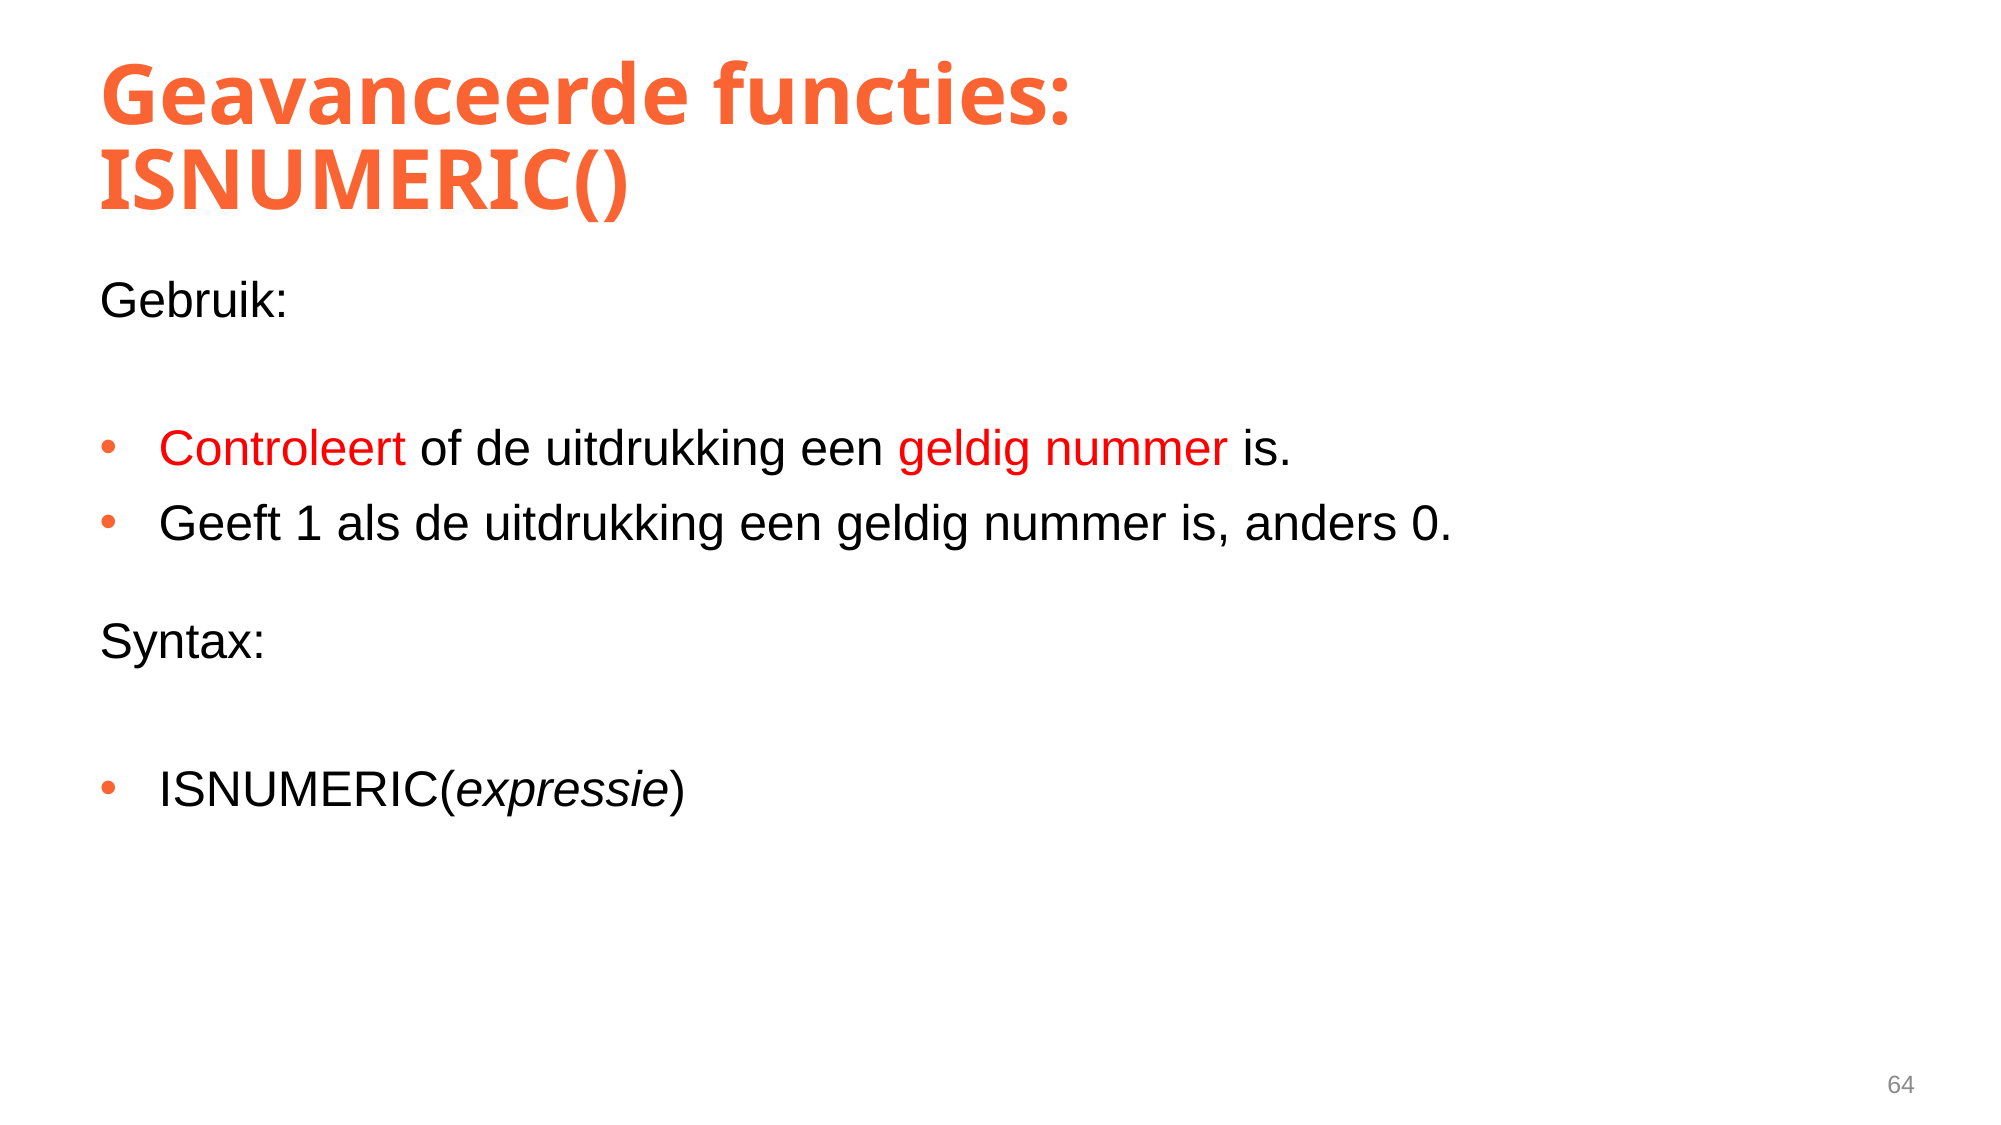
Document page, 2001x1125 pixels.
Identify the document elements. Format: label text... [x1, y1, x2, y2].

title Geavanceerde functies: ISNUMERIC() [84, 49, 1916, 233]
list Gebruik: Controleert of de uitdrukking een geldig nummer is. Geeft 1 als de uitdrukking een geldig nummer is, anders 0. Syntax: ISNUMERIC(expressie) [84, 267, 1916, 1041]
slide_number 64 [1815, 1061, 1916, 1107]
